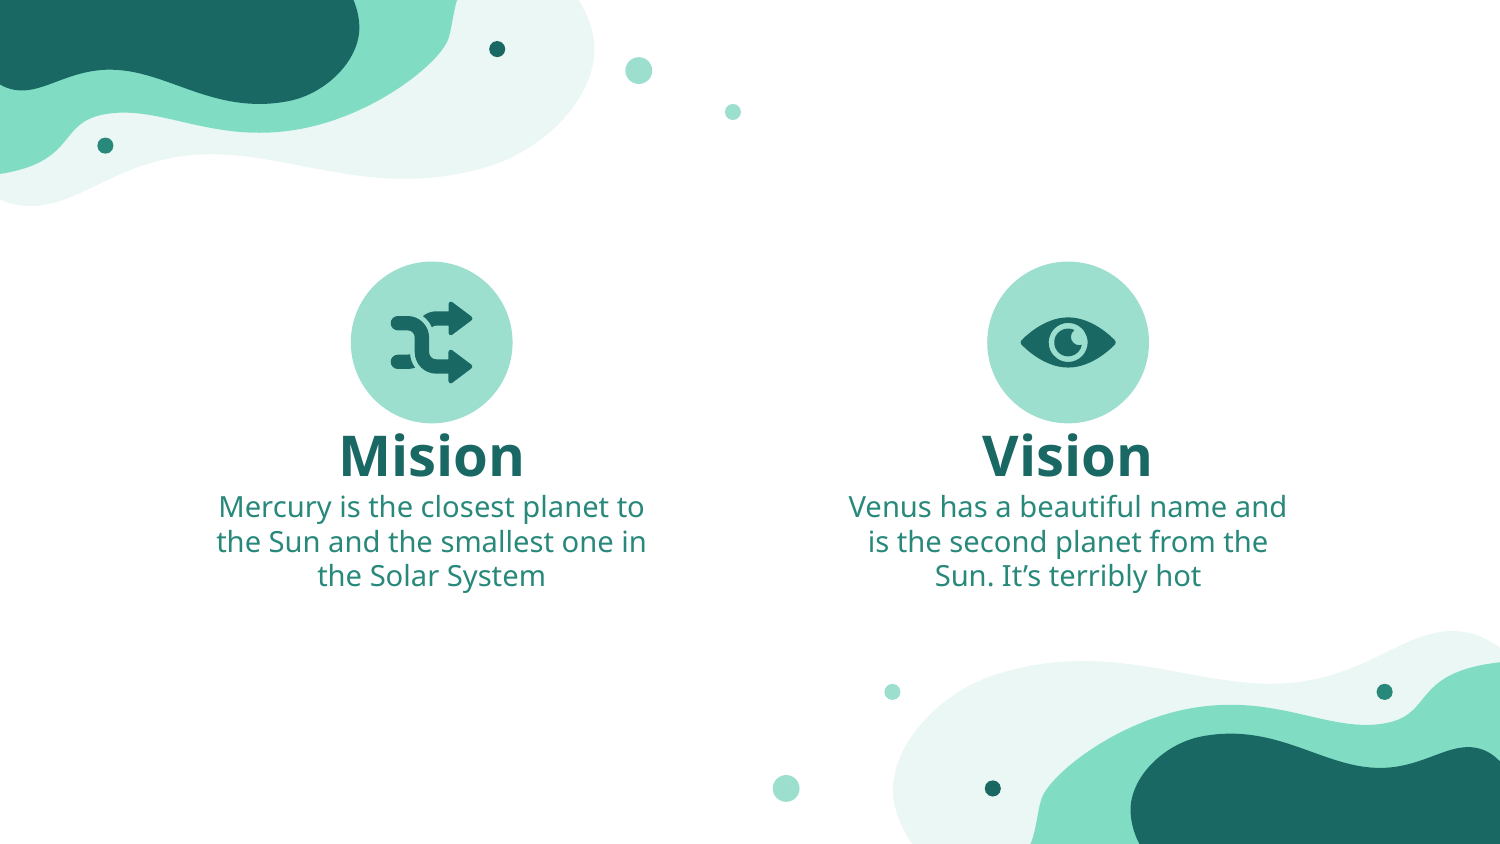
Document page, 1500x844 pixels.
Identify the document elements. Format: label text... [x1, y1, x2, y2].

subtitle Vision [831, 424, 1305, 472]
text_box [390, 301, 474, 384]
subtitle Venus has a beautiful name and is the second planet from the Sun. It’s terribly hot [831, 472, 1305, 602]
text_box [1020, 317, 1117, 368]
subtitle Mercury is the closest planet to the Sun and the smallest one in the Solar System [195, 472, 669, 602]
text_box [987, 261, 1150, 424]
subtitle Mision [195, 424, 669, 472]
text_box [350, 261, 513, 424]
